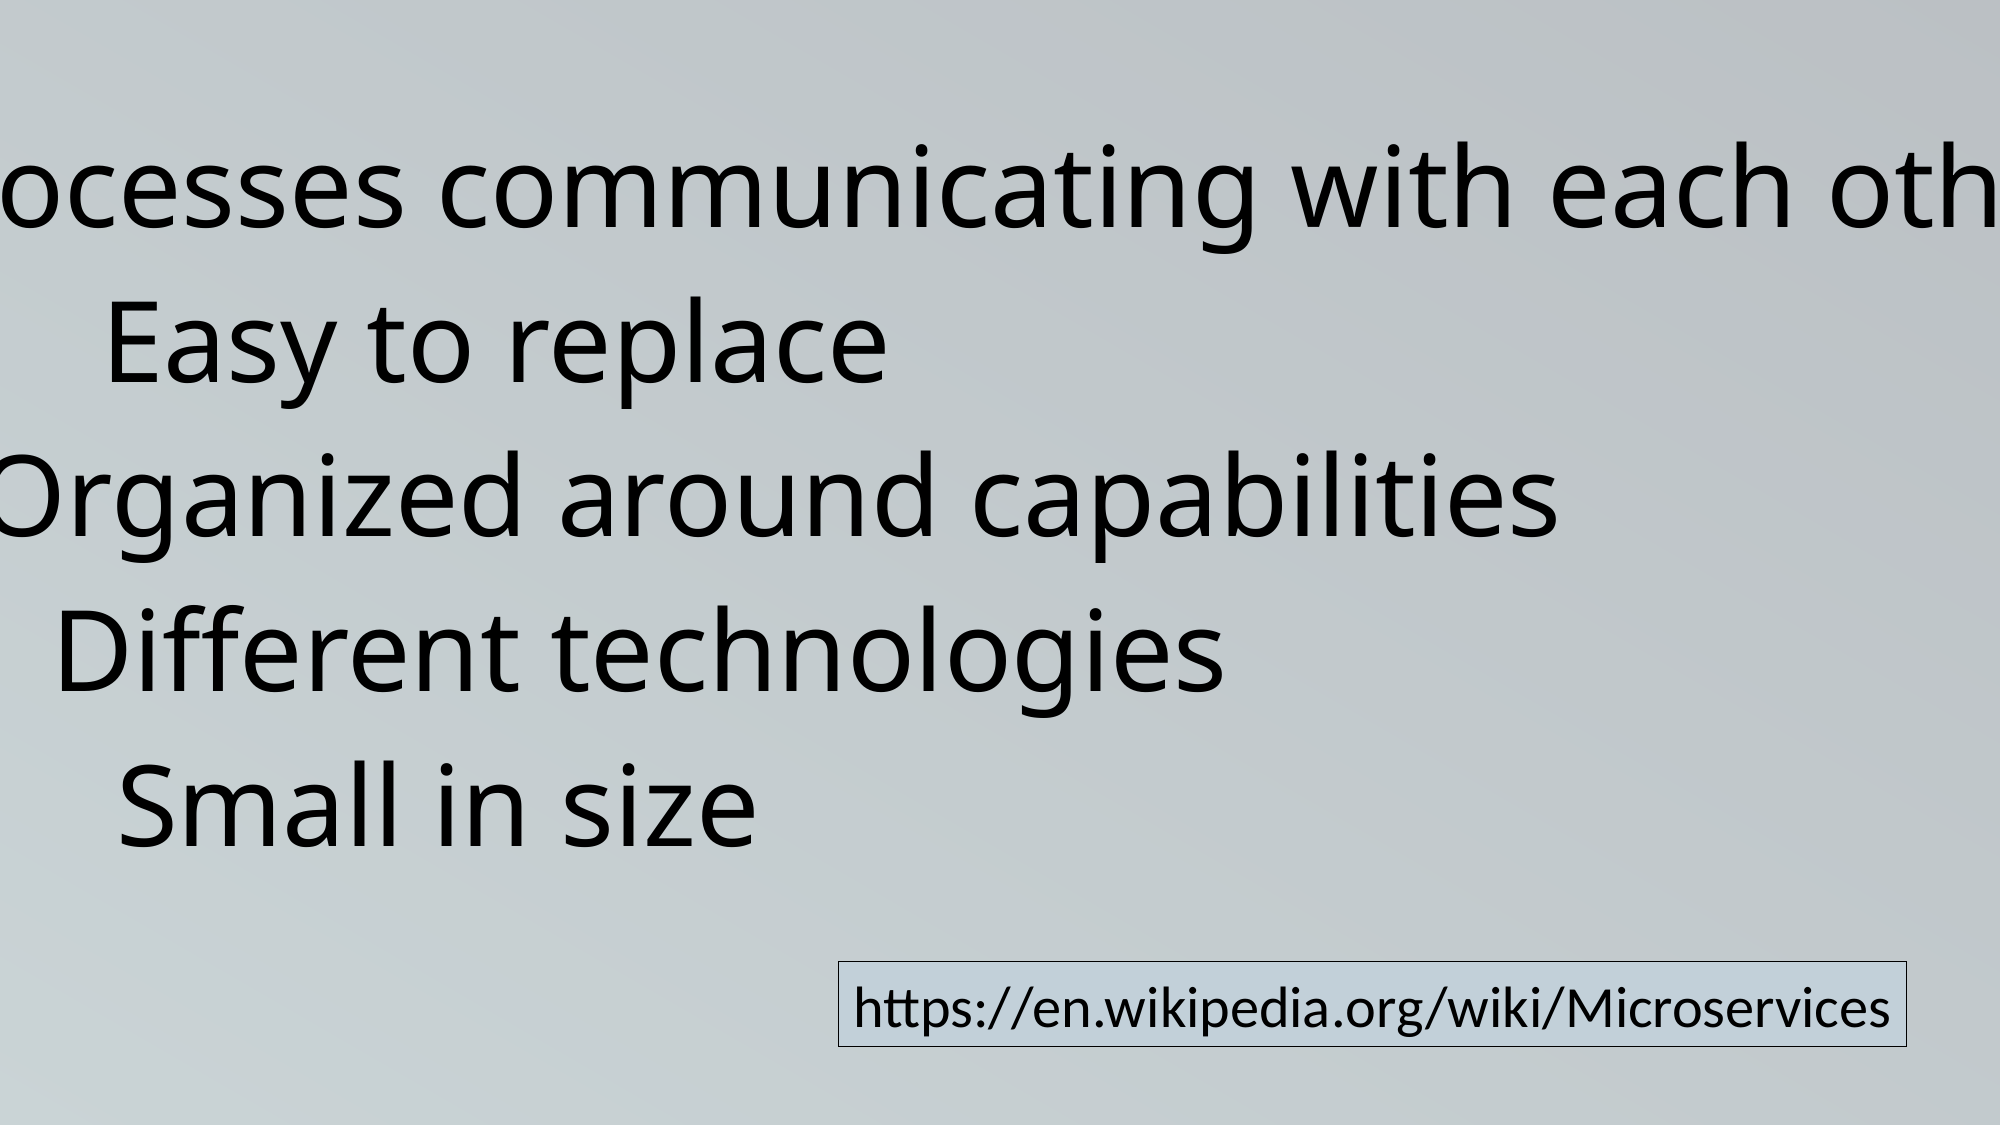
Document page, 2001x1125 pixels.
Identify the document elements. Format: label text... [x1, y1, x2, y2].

text_box Small in size [101, 726, 776, 877]
text_box Easy to replace [86, 262, 907, 412]
text_box https://en.wikipedia.org/wiki/Microservices [838, 961, 1907, 1047]
text_box Processes communicating with each other [0, 107, 2000, 258]
text_box Organized around capabilities [0, 416, 1578, 567]
text_box Different technologies [36, 571, 1244, 722]
